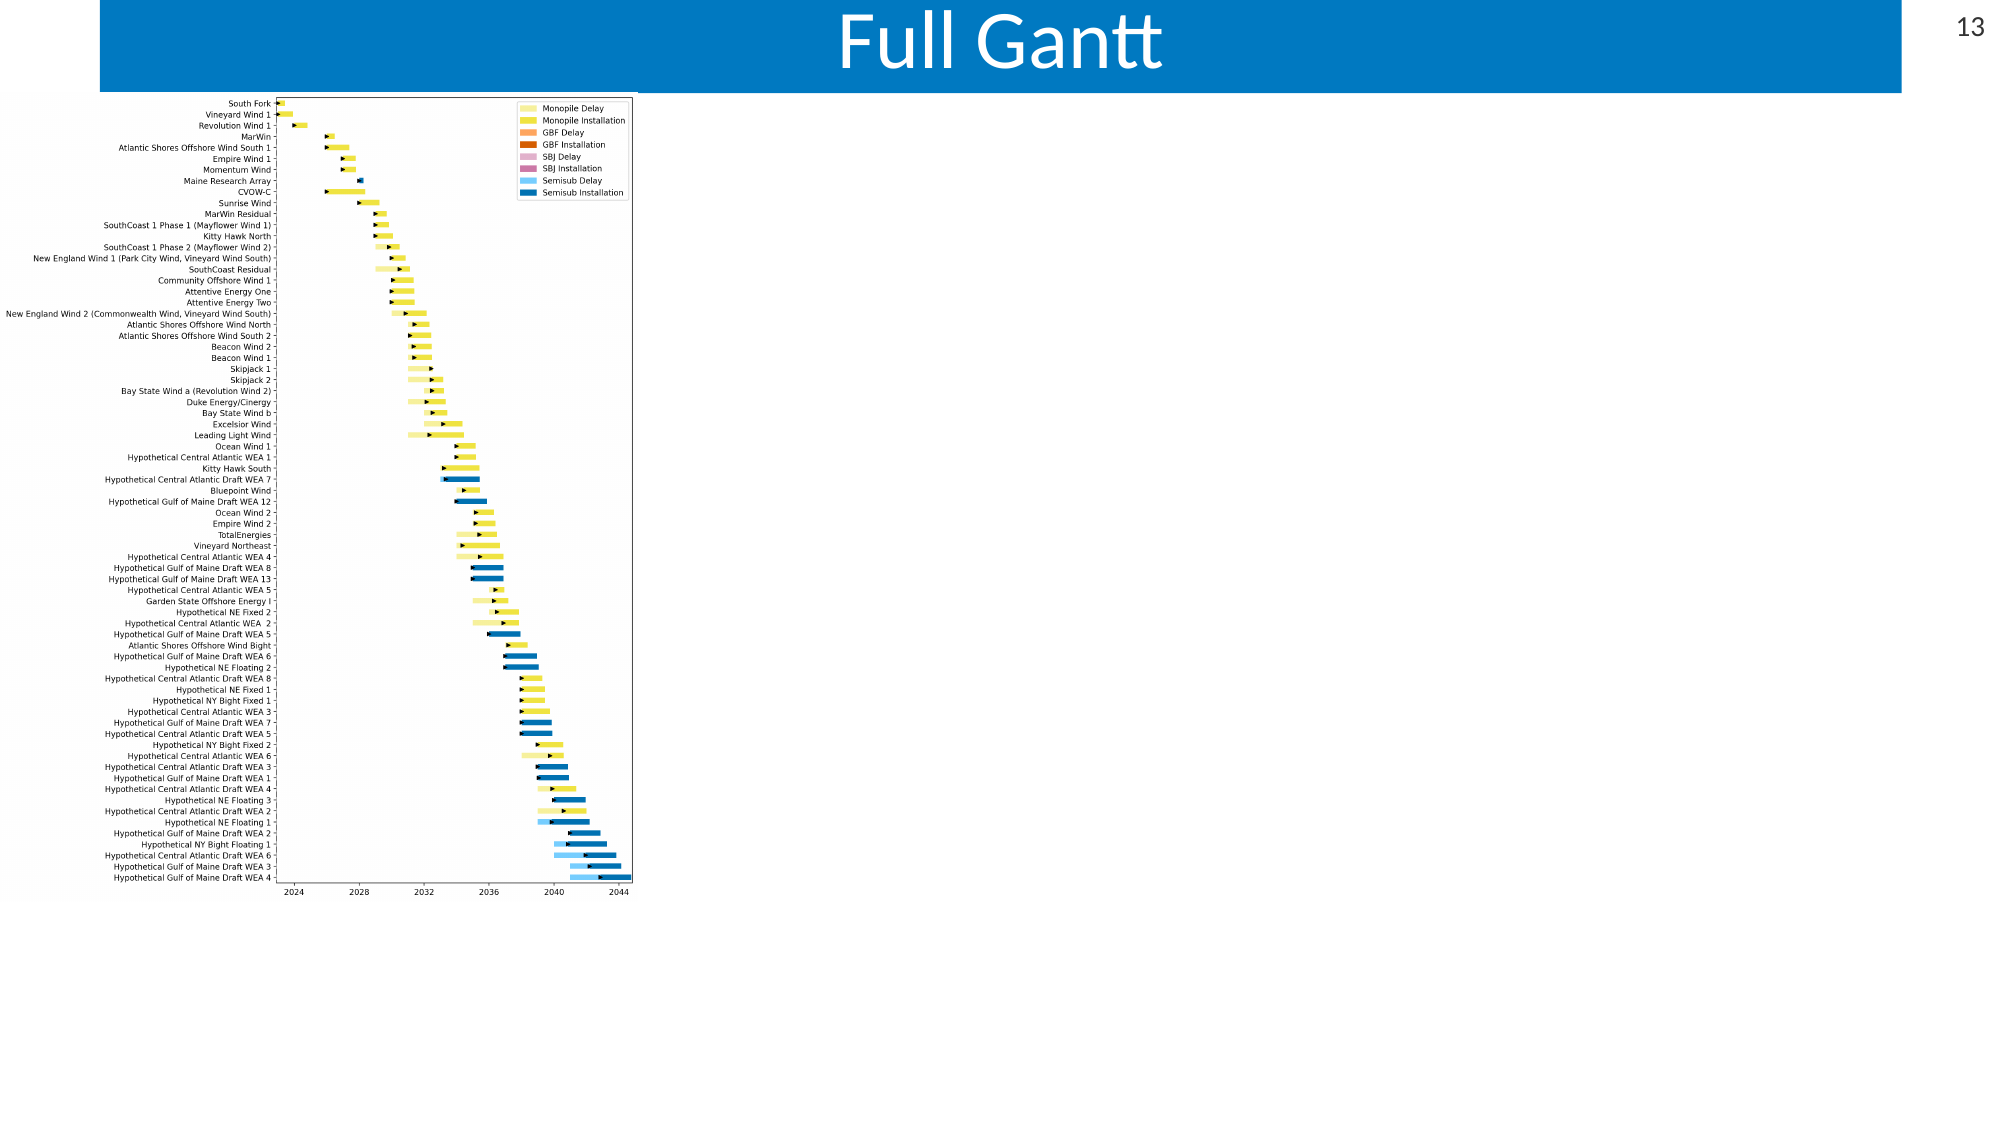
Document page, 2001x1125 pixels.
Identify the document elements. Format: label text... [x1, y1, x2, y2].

title Full Gantt [99, 0, 1902, 94]
picture [0, 92, 638, 902]
